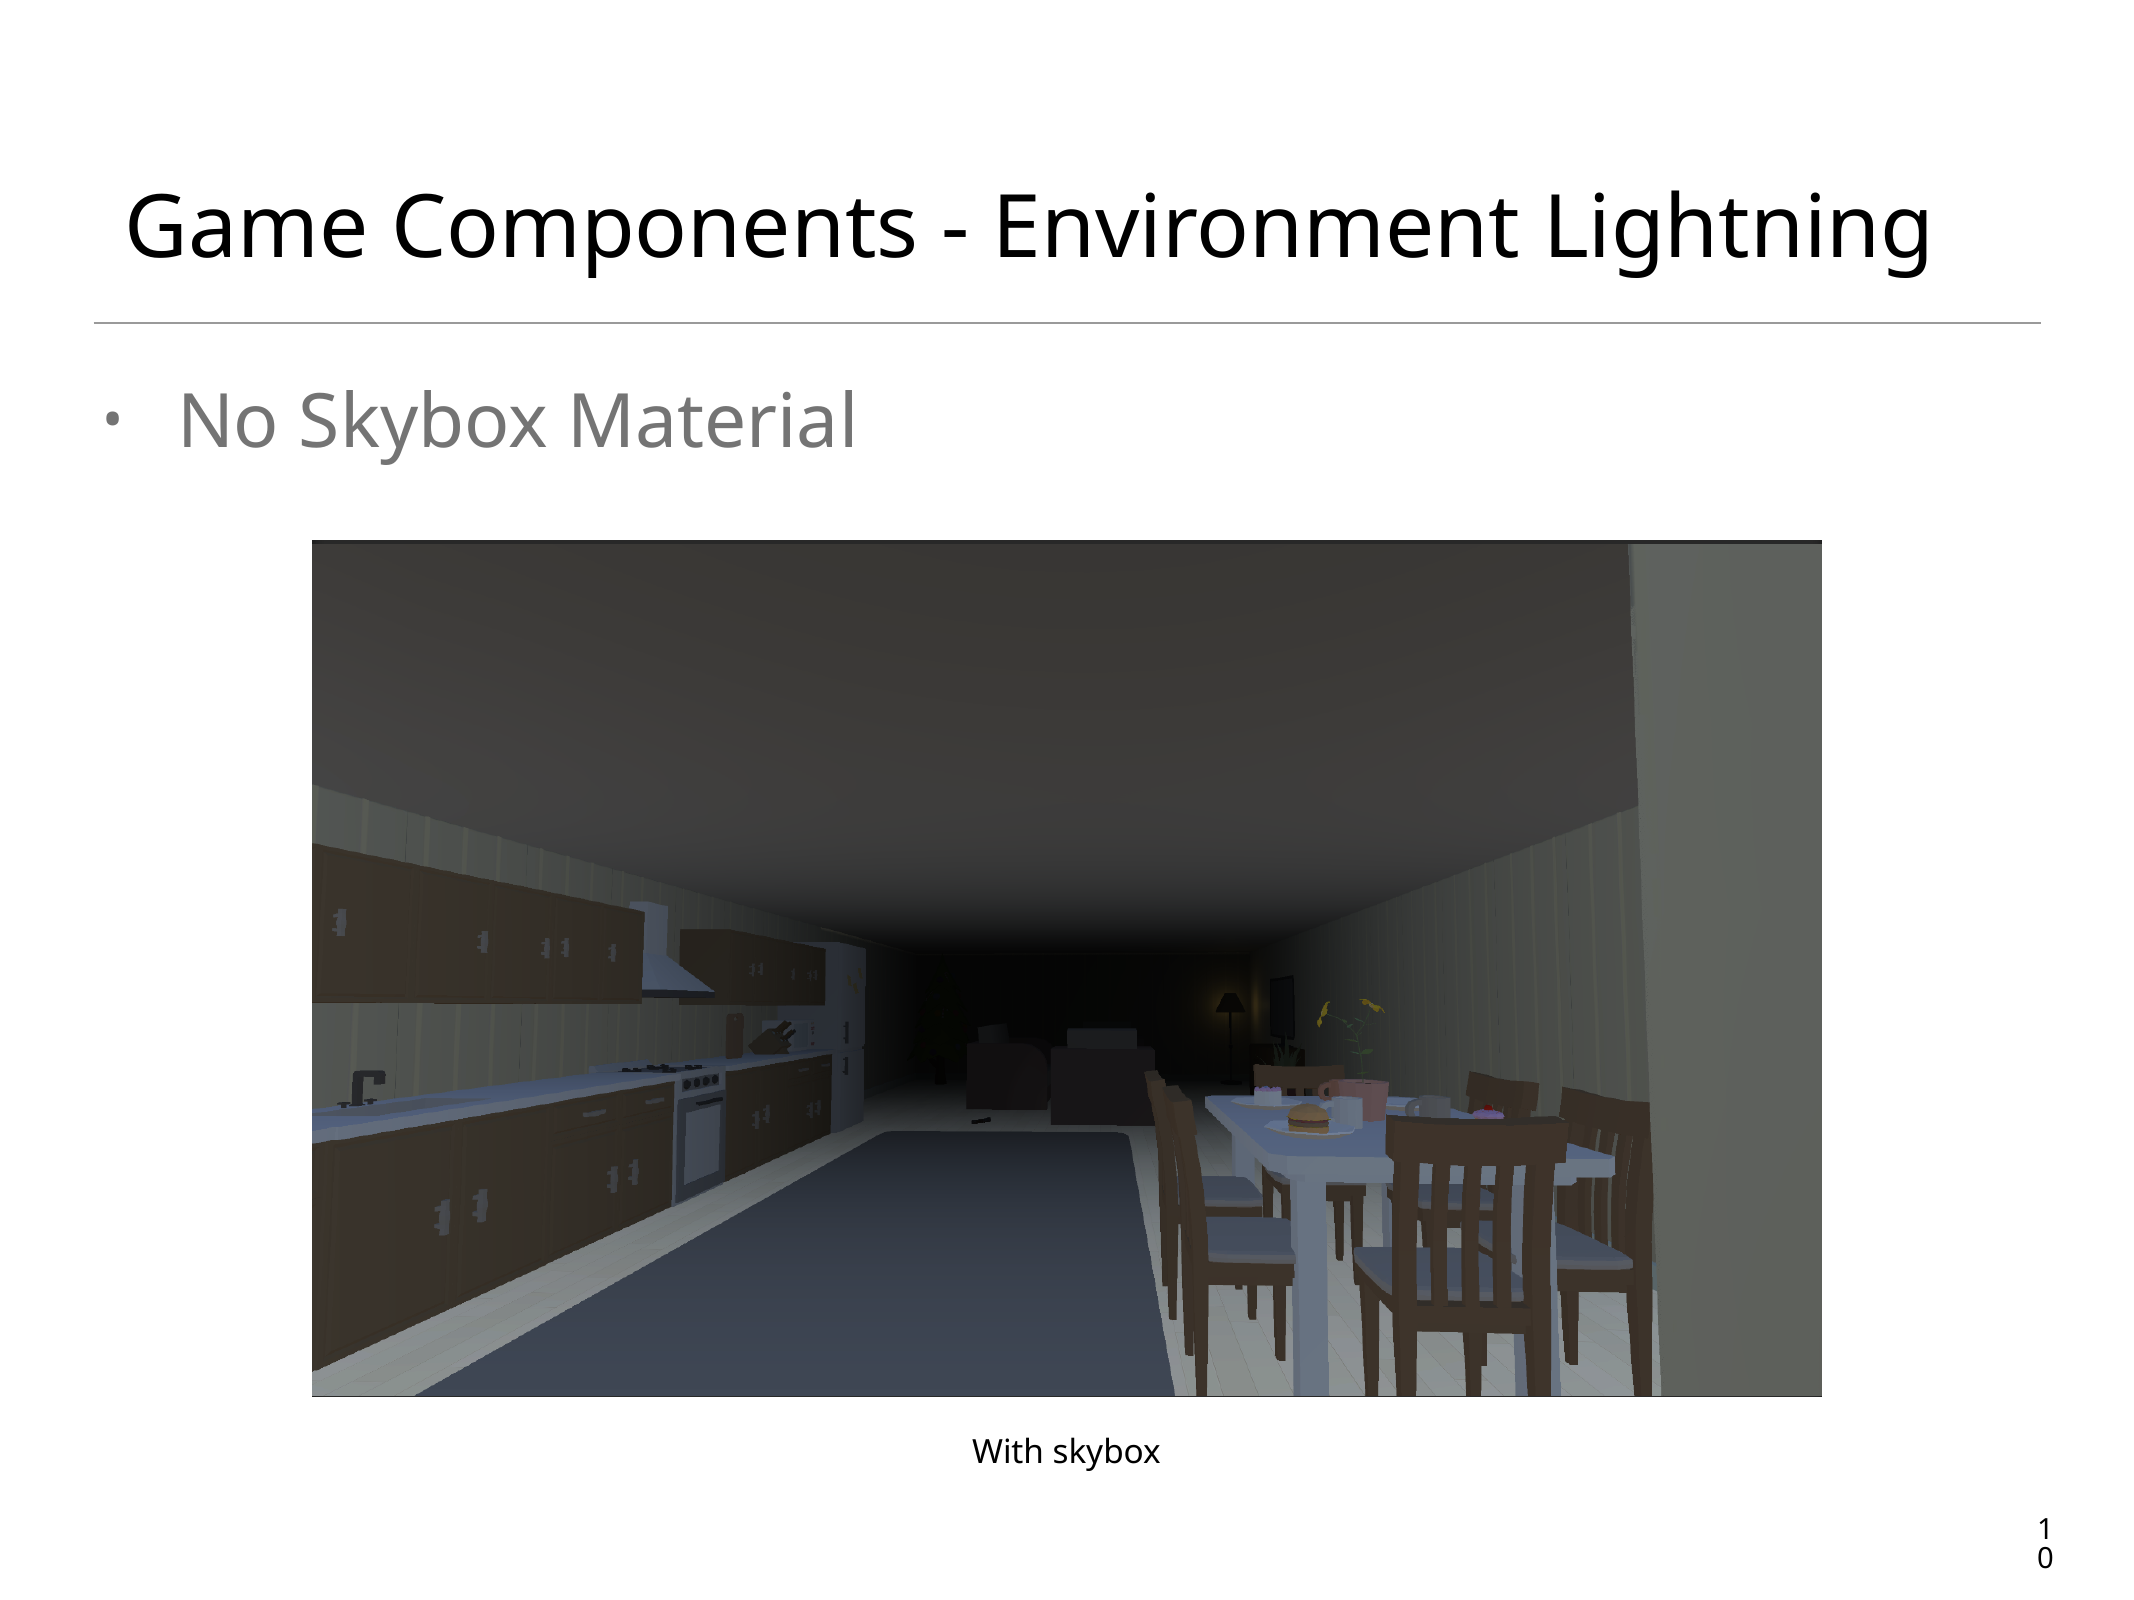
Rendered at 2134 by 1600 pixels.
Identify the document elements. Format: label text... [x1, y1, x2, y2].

list No Skybox Material [93, 364, 2041, 756]
text_box With skybox [963, 1426, 1170, 1479]
title Game Components - Environment Lightning [93, 53, 2041, 284]
slide_number 10 [2028, 1508, 2065, 1559]
picture [311, 540, 1822, 1397]
